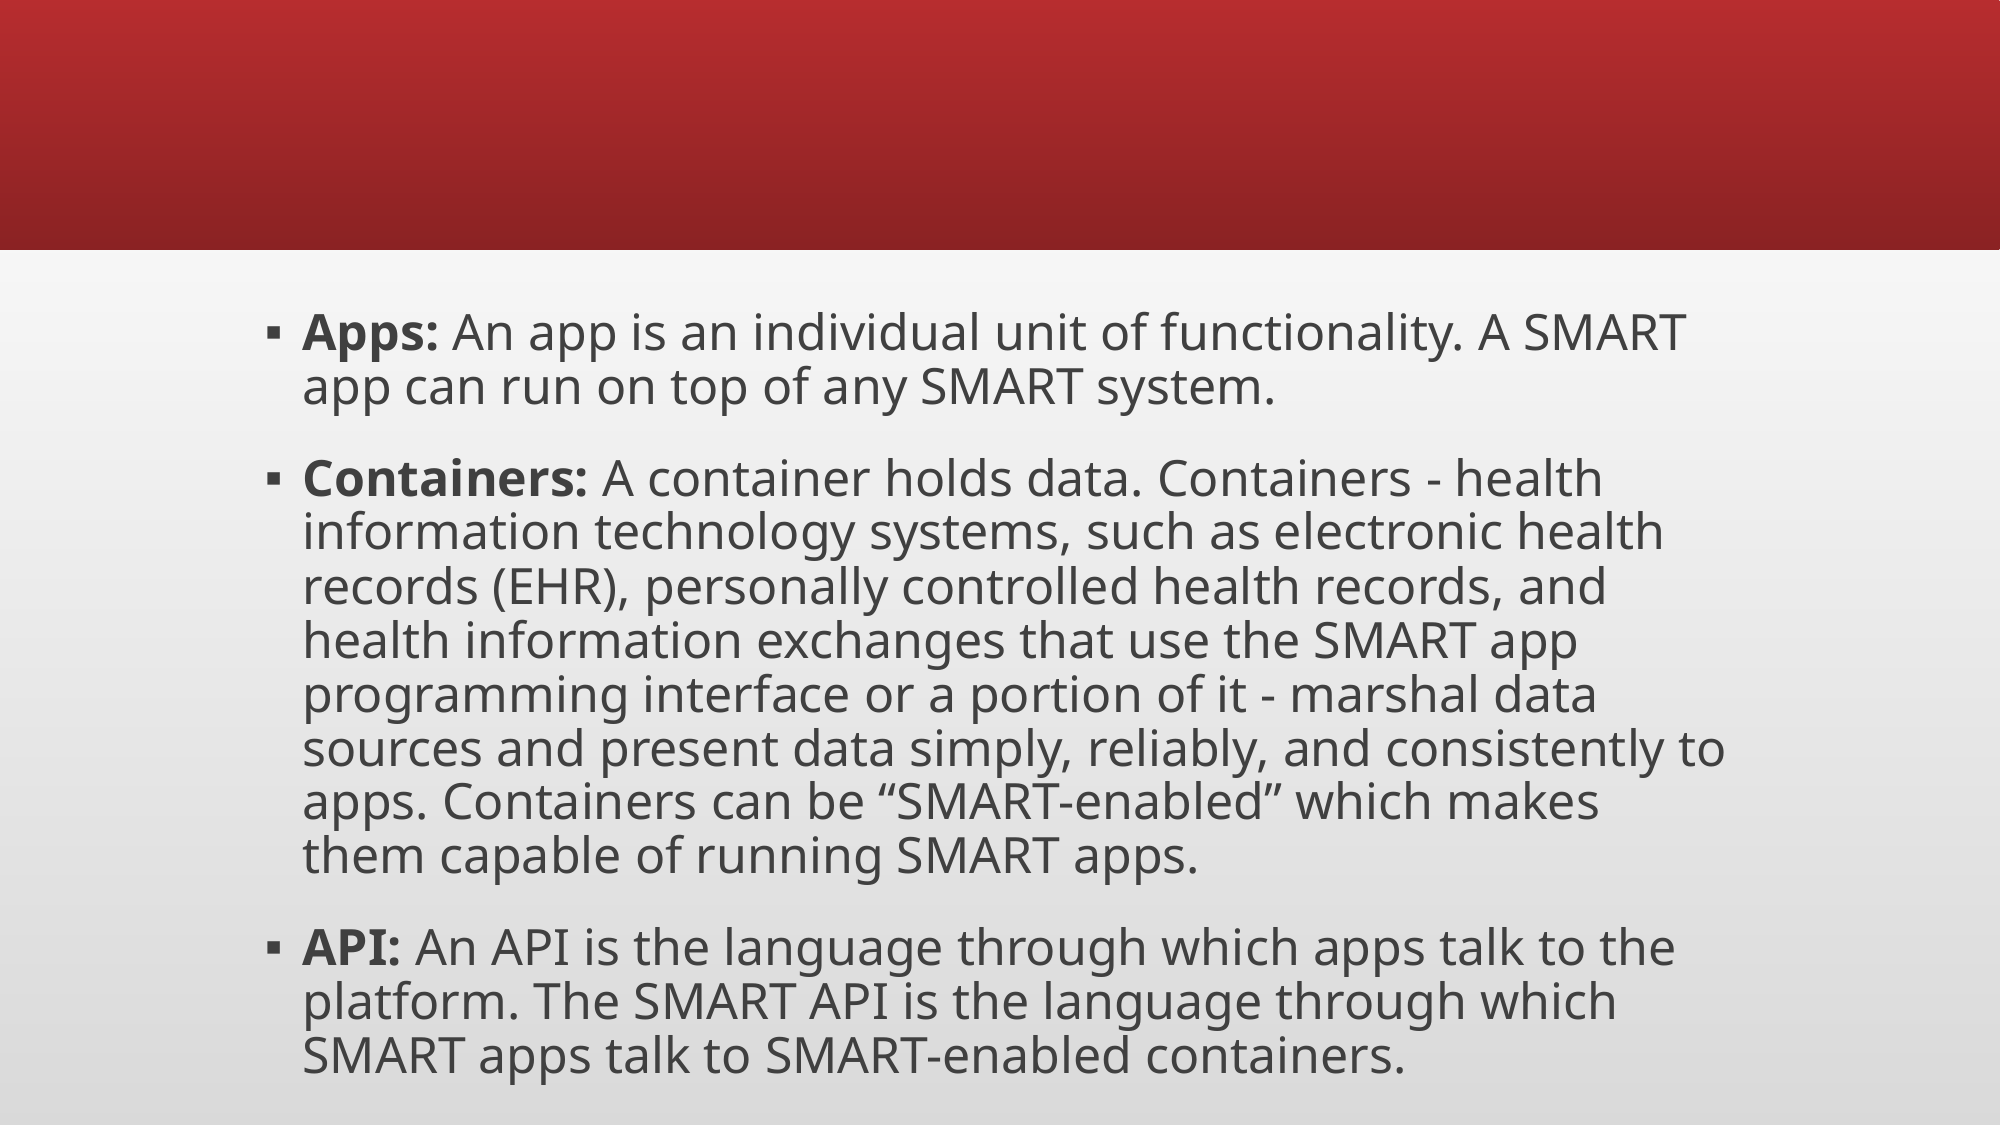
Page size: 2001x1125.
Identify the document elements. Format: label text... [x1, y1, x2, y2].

list Apps: An app is an individual unit of functionality. A SMART app can run on top of any SMART system. Containers: A container holds data. Containers - health information technology systems, such as electronic health records (EHR), personally controlled health records, and health information exchanges that use the SMART app programming interface or a portion of it - marshal data sources and present data simply, reliably, and consistently to apps. Containers can be “SMART-enabled” which makes them capable of running SMART apps. API: An API is the language through which apps talk to the platform. The SMART API is the language through which SMART apps talk to SMART-enabled containers. [249, 299, 1750, 1050]
